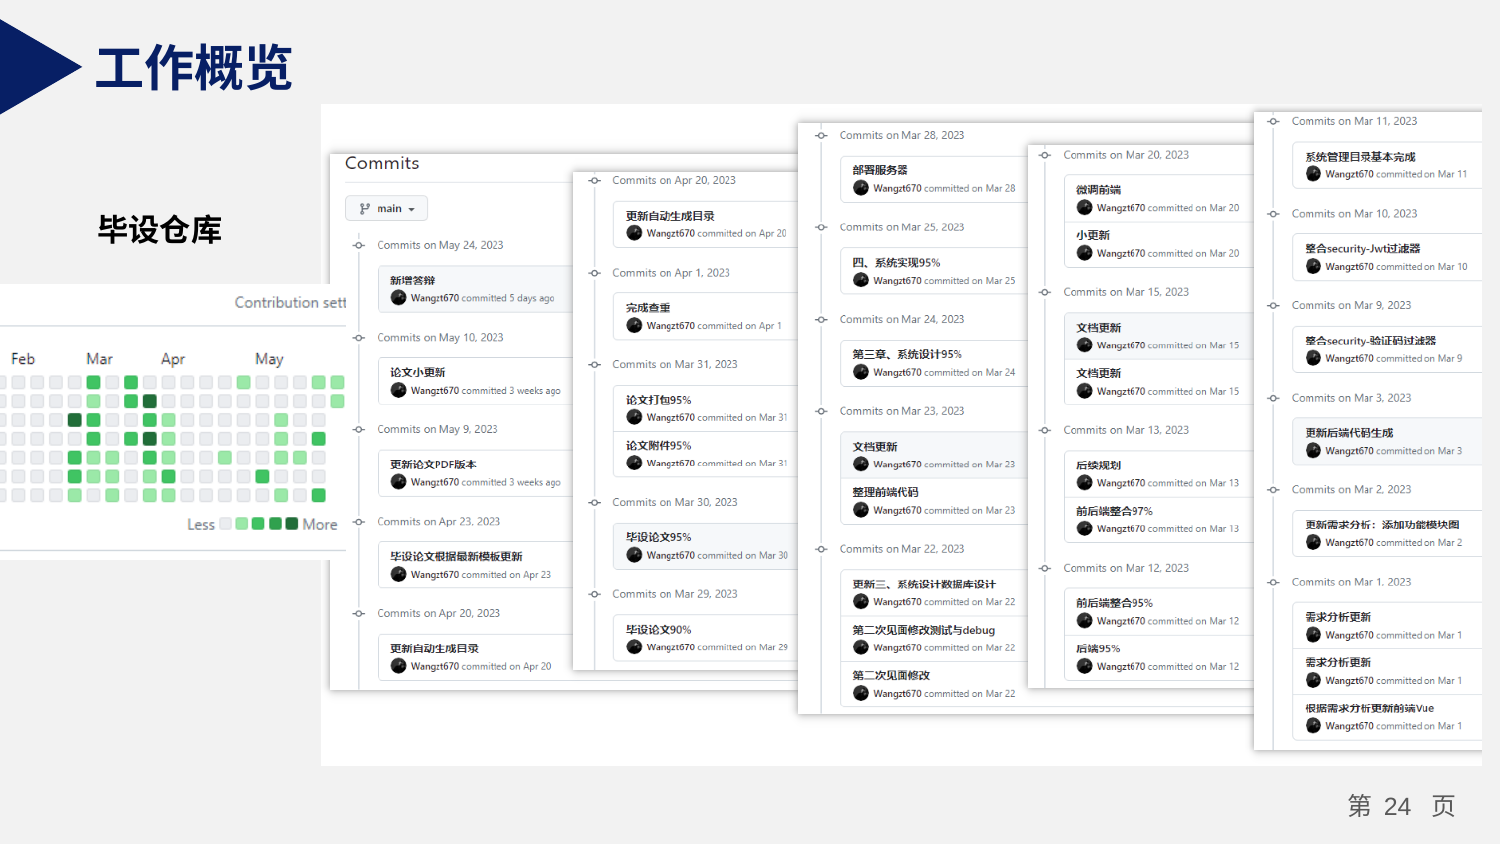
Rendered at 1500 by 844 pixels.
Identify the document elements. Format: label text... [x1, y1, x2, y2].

text_box 毕设仓库 [82, 184, 321, 256]
text_box 工作概览 [79, 29, 310, 105]
text_box [0, 19, 83, 115]
picture [0, 104, 1482, 766]
